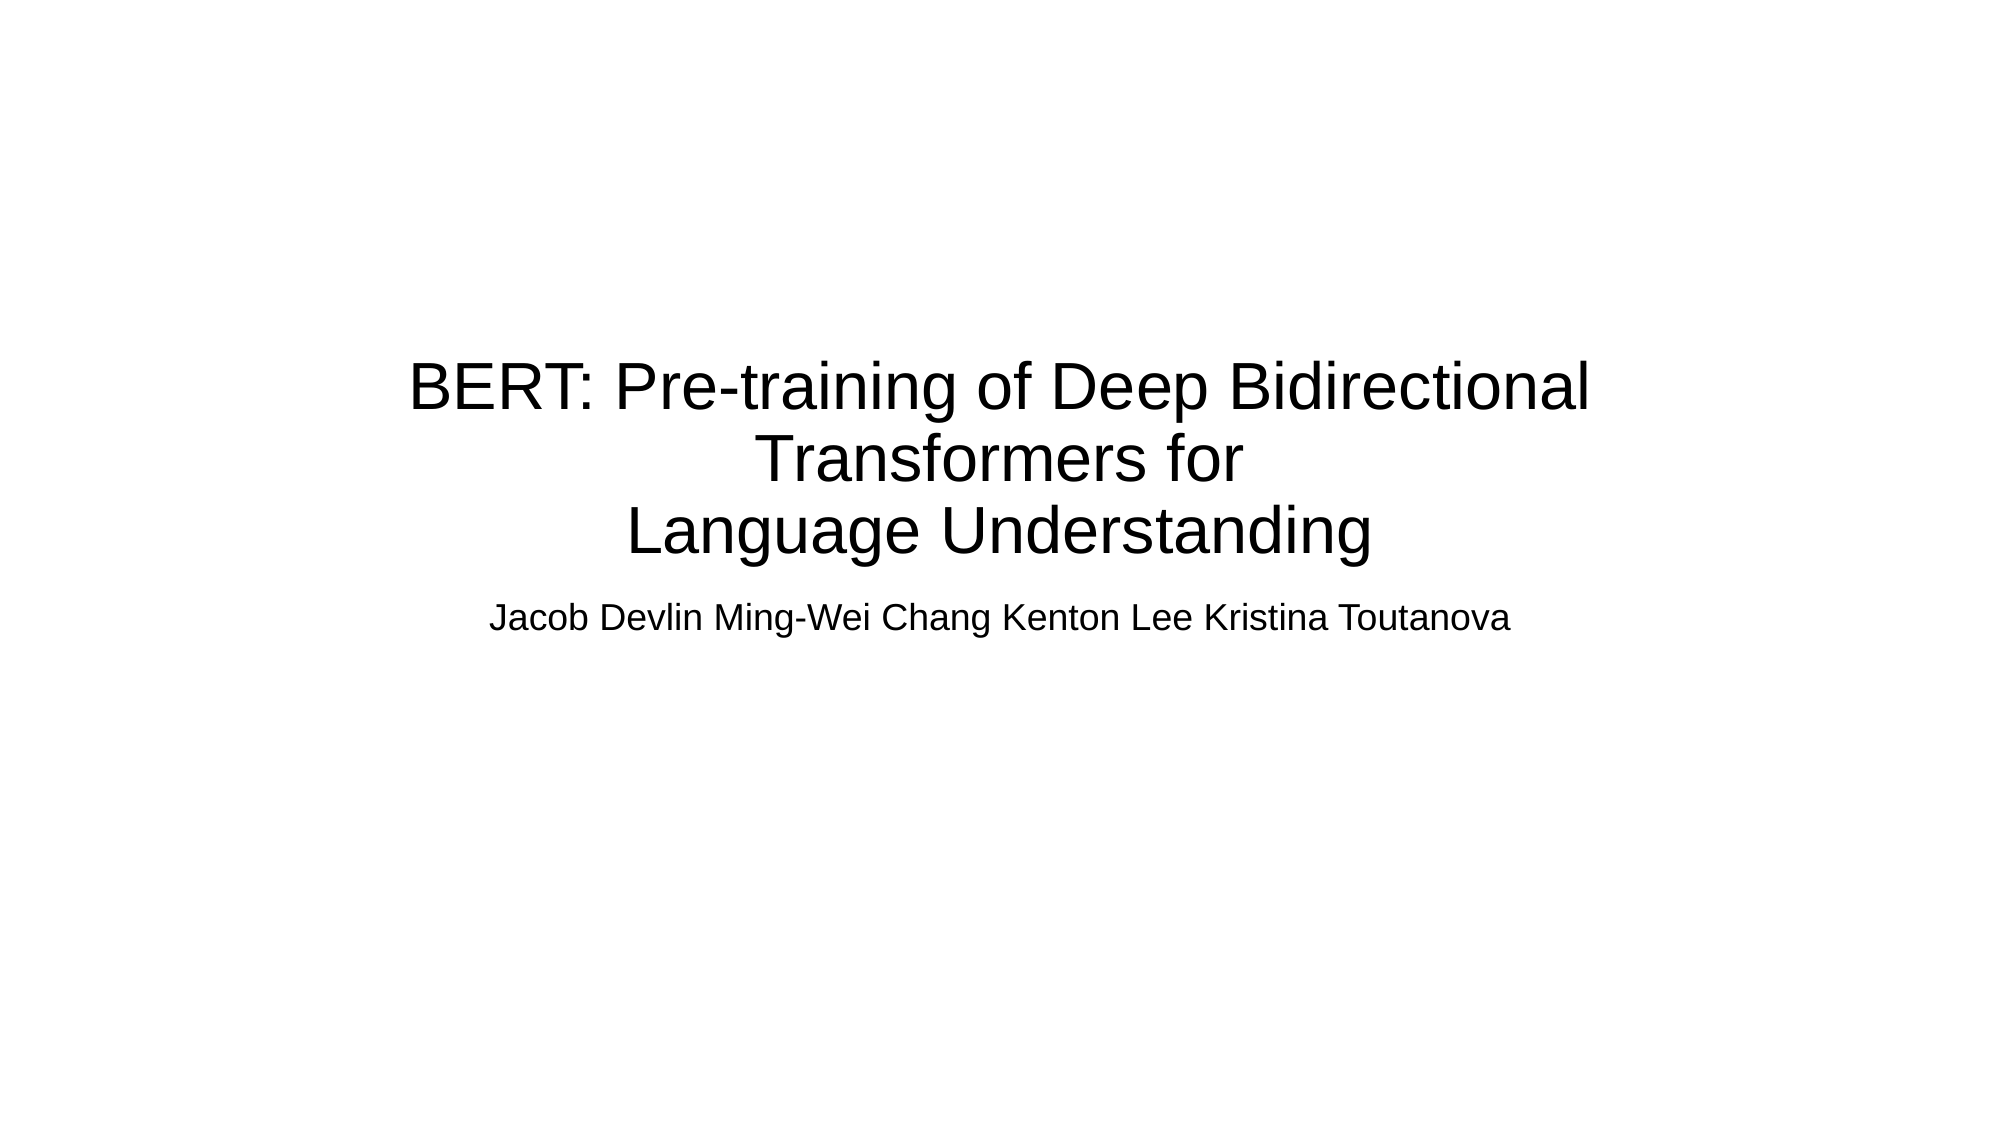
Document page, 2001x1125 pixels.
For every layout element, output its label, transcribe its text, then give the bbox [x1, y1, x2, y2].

title BERT: Pre-training of Deep Bidirectional Transformers for Language Understanding [249, 304, 1750, 576]
subtitle Jacob Devlin Ming-Wei Chang Kenton Lee Kristina Toutanova [249, 590, 1750, 863]
